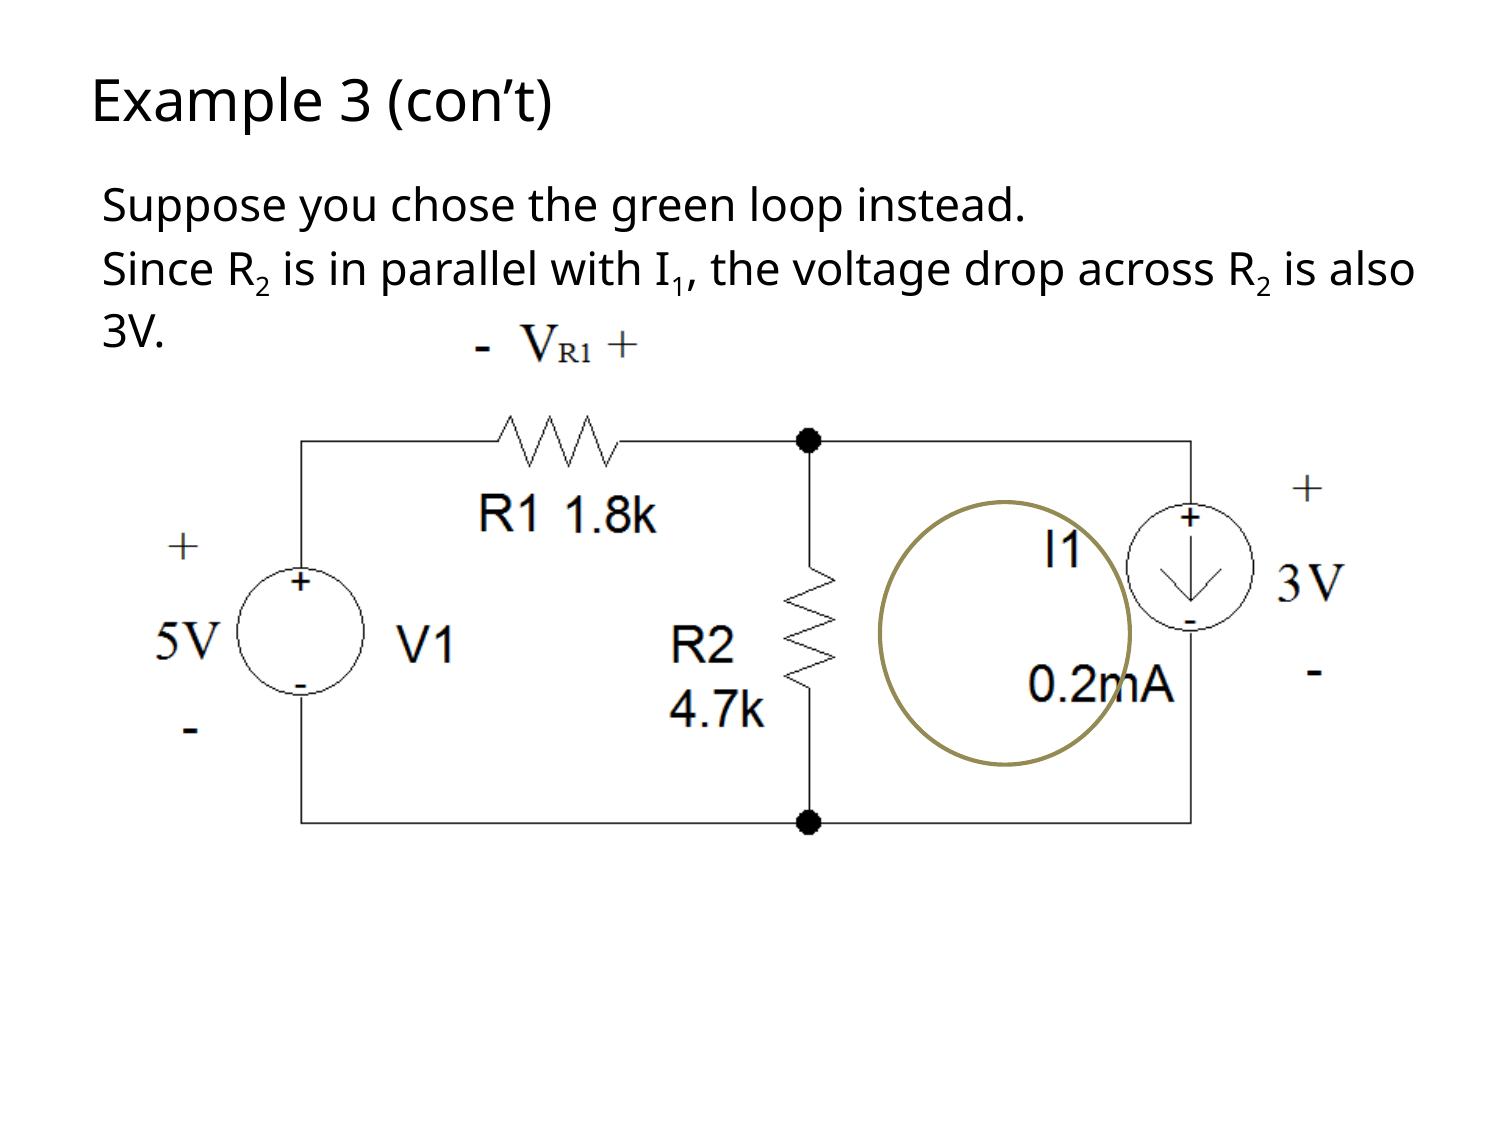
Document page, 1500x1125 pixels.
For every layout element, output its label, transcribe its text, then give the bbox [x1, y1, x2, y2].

list Suppose you chose the green loop instead. Since R2 is in parallel with I1, the voltage drop across R2 is also 3V. [86, 168, 1437, 350]
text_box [145, 314, 1378, 854]
title Example 3 (con’t) [75, 45, 1425, 152]
